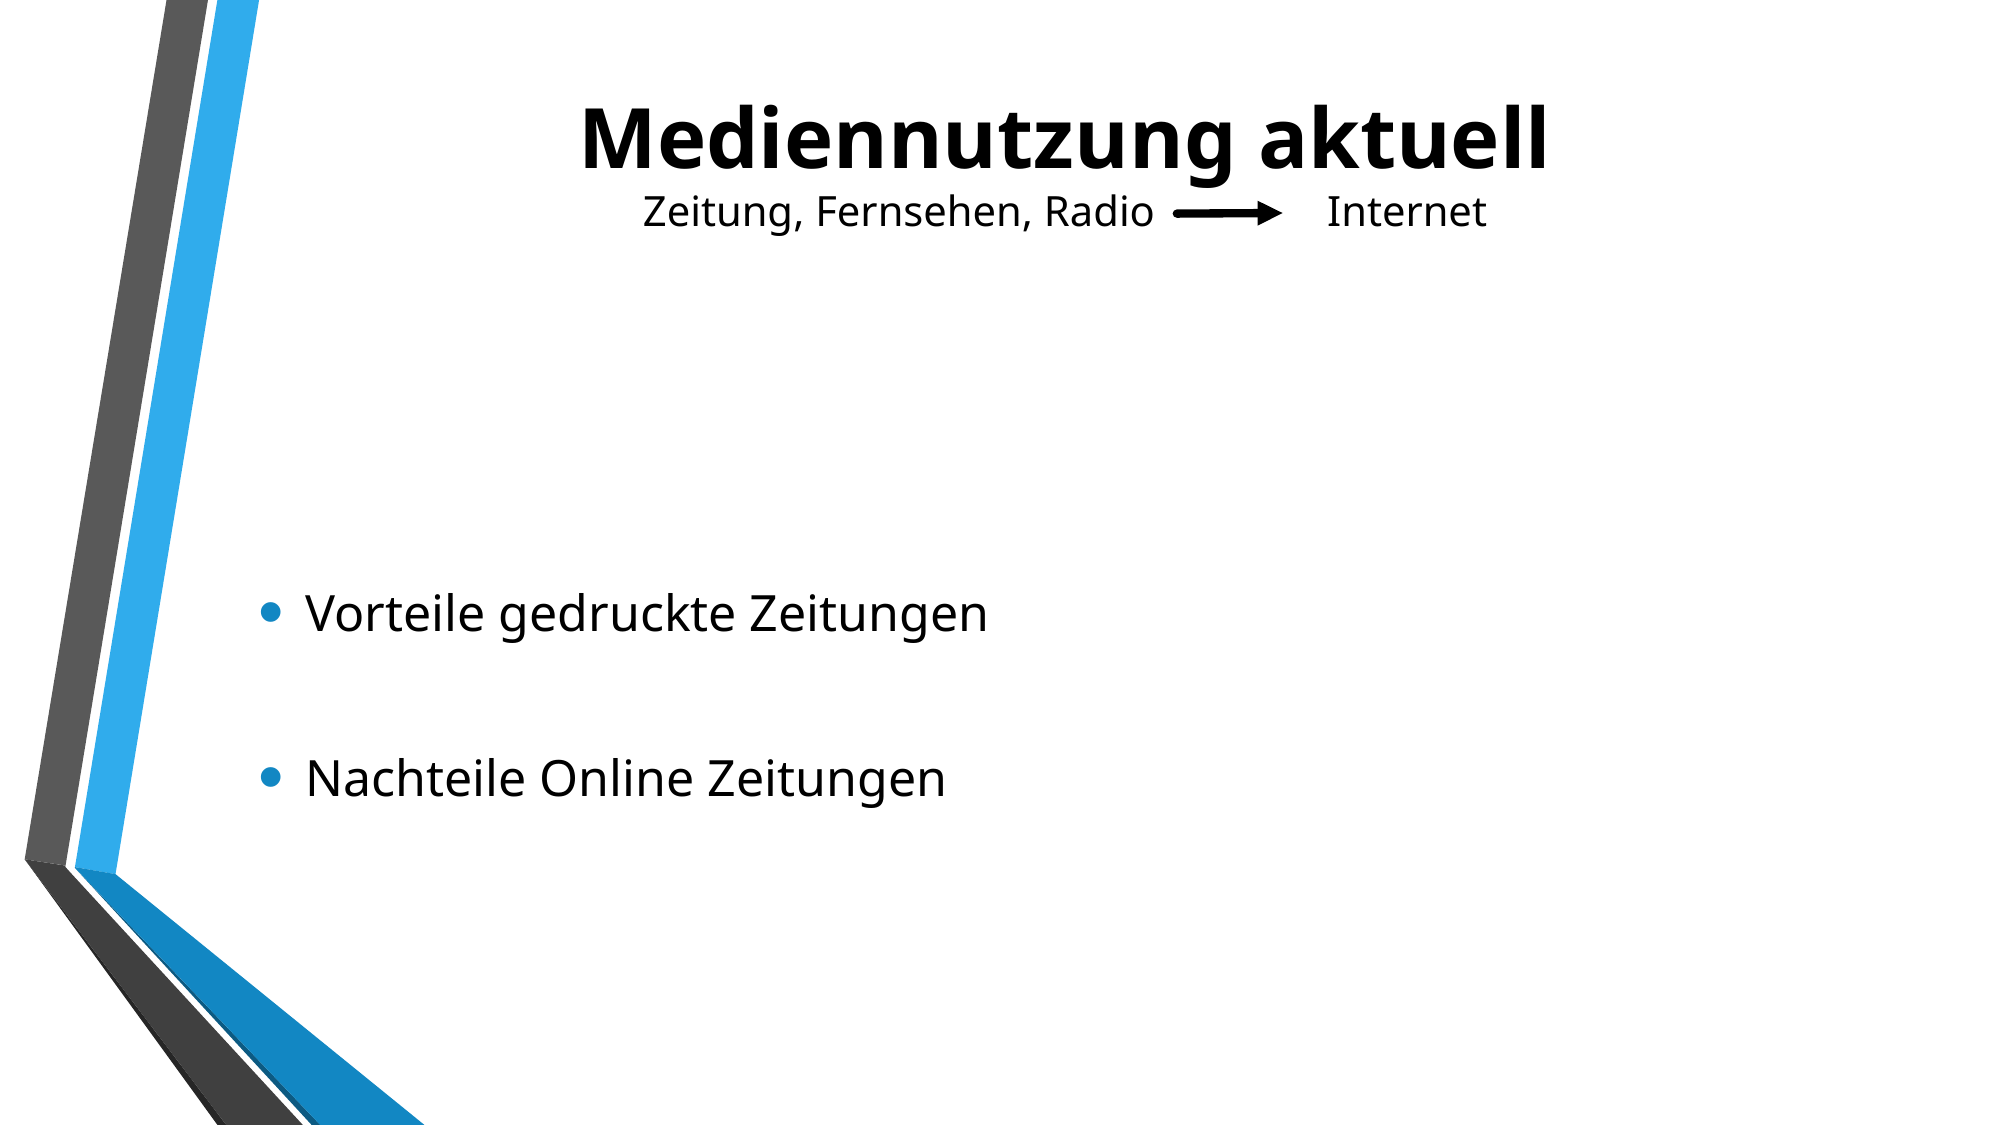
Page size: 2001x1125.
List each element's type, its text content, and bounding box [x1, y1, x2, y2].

title Mediennutzung aktuell Zeitung, Fernsehen, Radio Internet [243, 16, 1887, 304]
list Vorteile gedruckte Zeitungen Nachteile Online Zeitungen [243, 437, 1887, 950]
